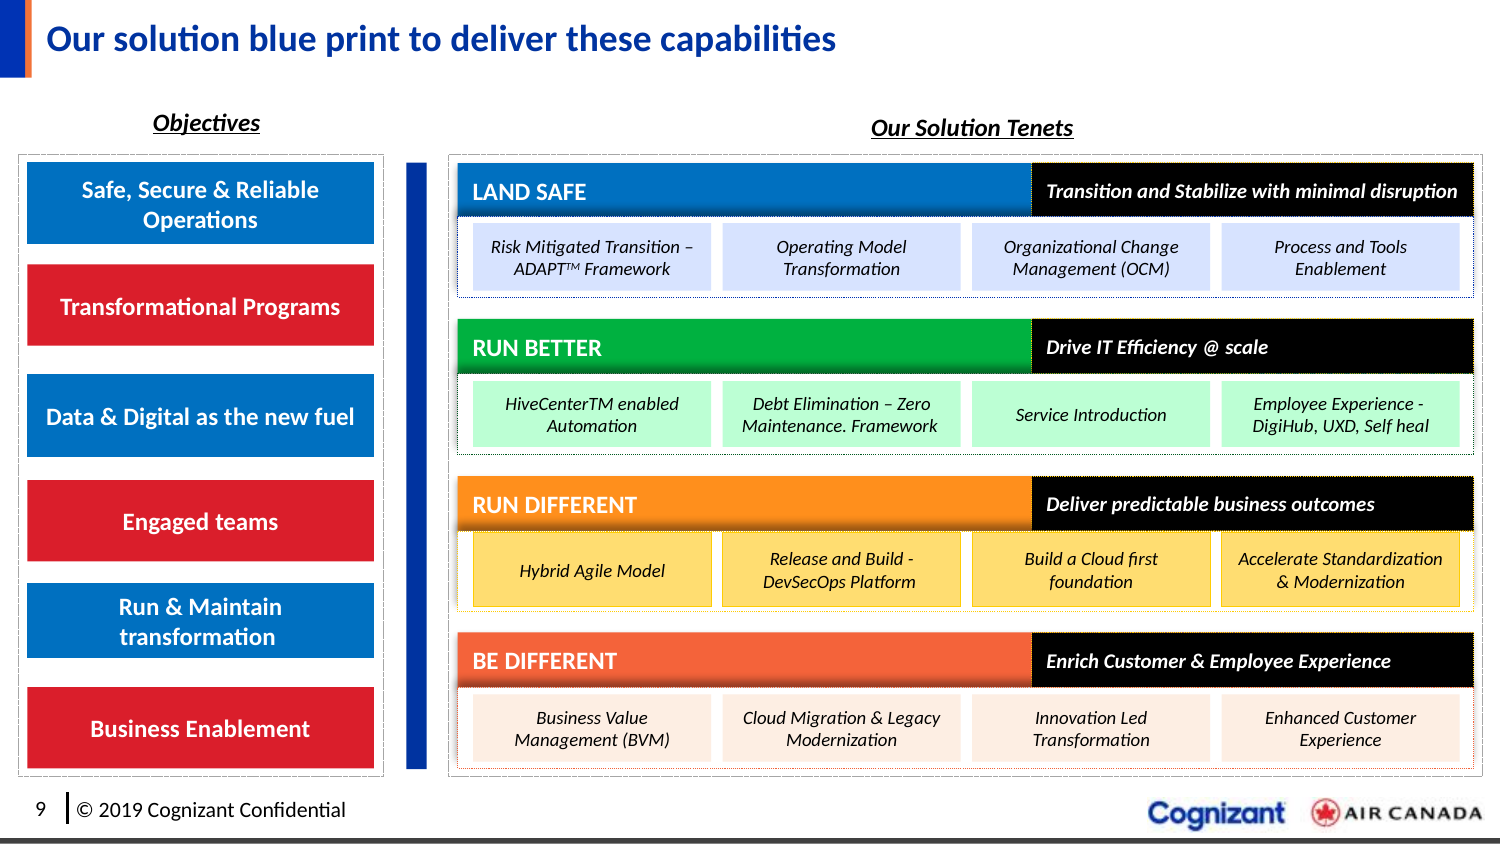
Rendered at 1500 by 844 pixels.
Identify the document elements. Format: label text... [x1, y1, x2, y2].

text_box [18, 98, 1483, 777]
picture [1147, 797, 1485, 833]
title Our solution blue print to deliver these capabilities [31, 0, 1500, 78]
